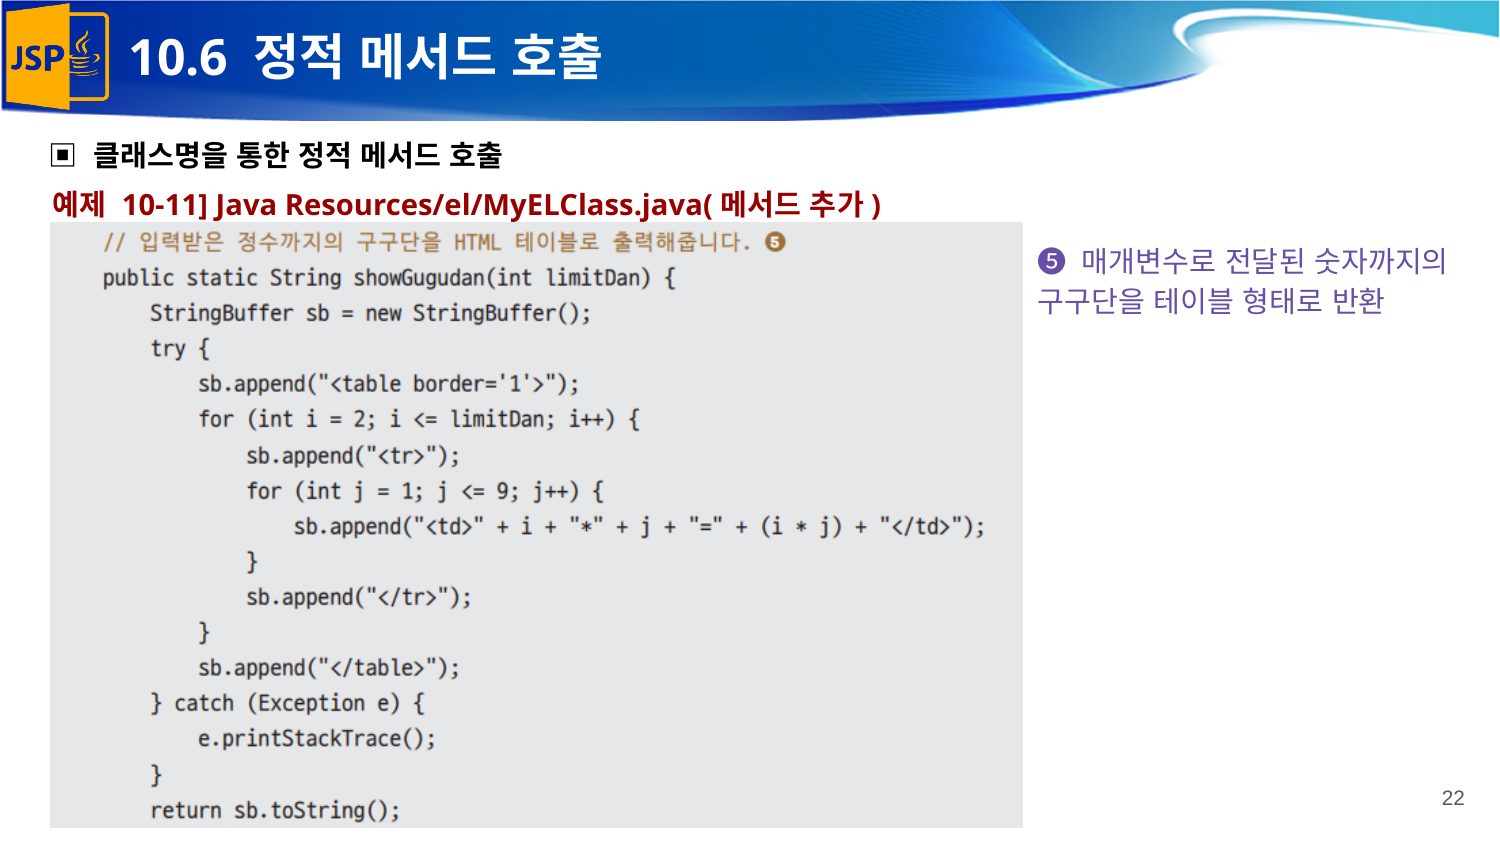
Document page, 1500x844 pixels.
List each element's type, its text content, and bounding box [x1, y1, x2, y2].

text_box ▣ 클래스명을 통한 정적 메서드 호출 [33, 117, 1432, 398]
picture [0, 0, 1500, 121]
picture [49, 222, 1023, 828]
title 10.6 정적 메서드 호출 [113, 10, 1500, 105]
text_box 예제 10-11] Java Resources/el/MyELClass.java(메서드 추가) [37, 166, 931, 288]
text_box ❺ 매개변수로 전달된 숫자까지의 구구단을 테이블 형태로 반환 [1023, 222, 1500, 602]
slide_number ‹#› [1389, 764, 1480, 830]
